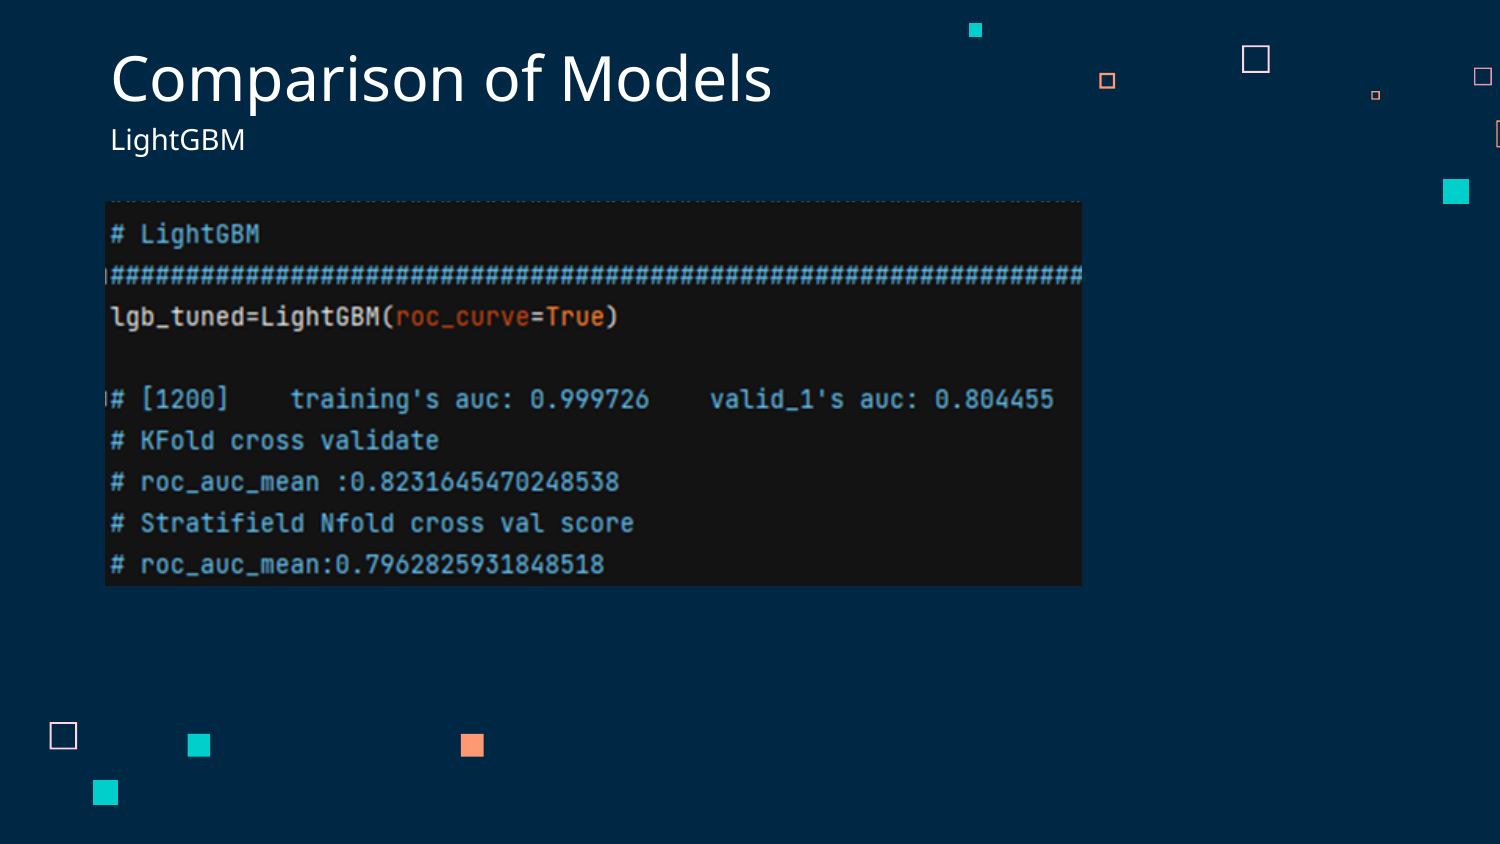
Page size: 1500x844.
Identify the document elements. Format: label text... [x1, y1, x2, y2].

text_box LightGBM [95, 105, 1298, 171]
text_box [187, 733, 211, 757]
picture [105, 200, 1083, 586]
title Comparison of Models [95, 33, 994, 105]
text_box [460, 733, 484, 757]
